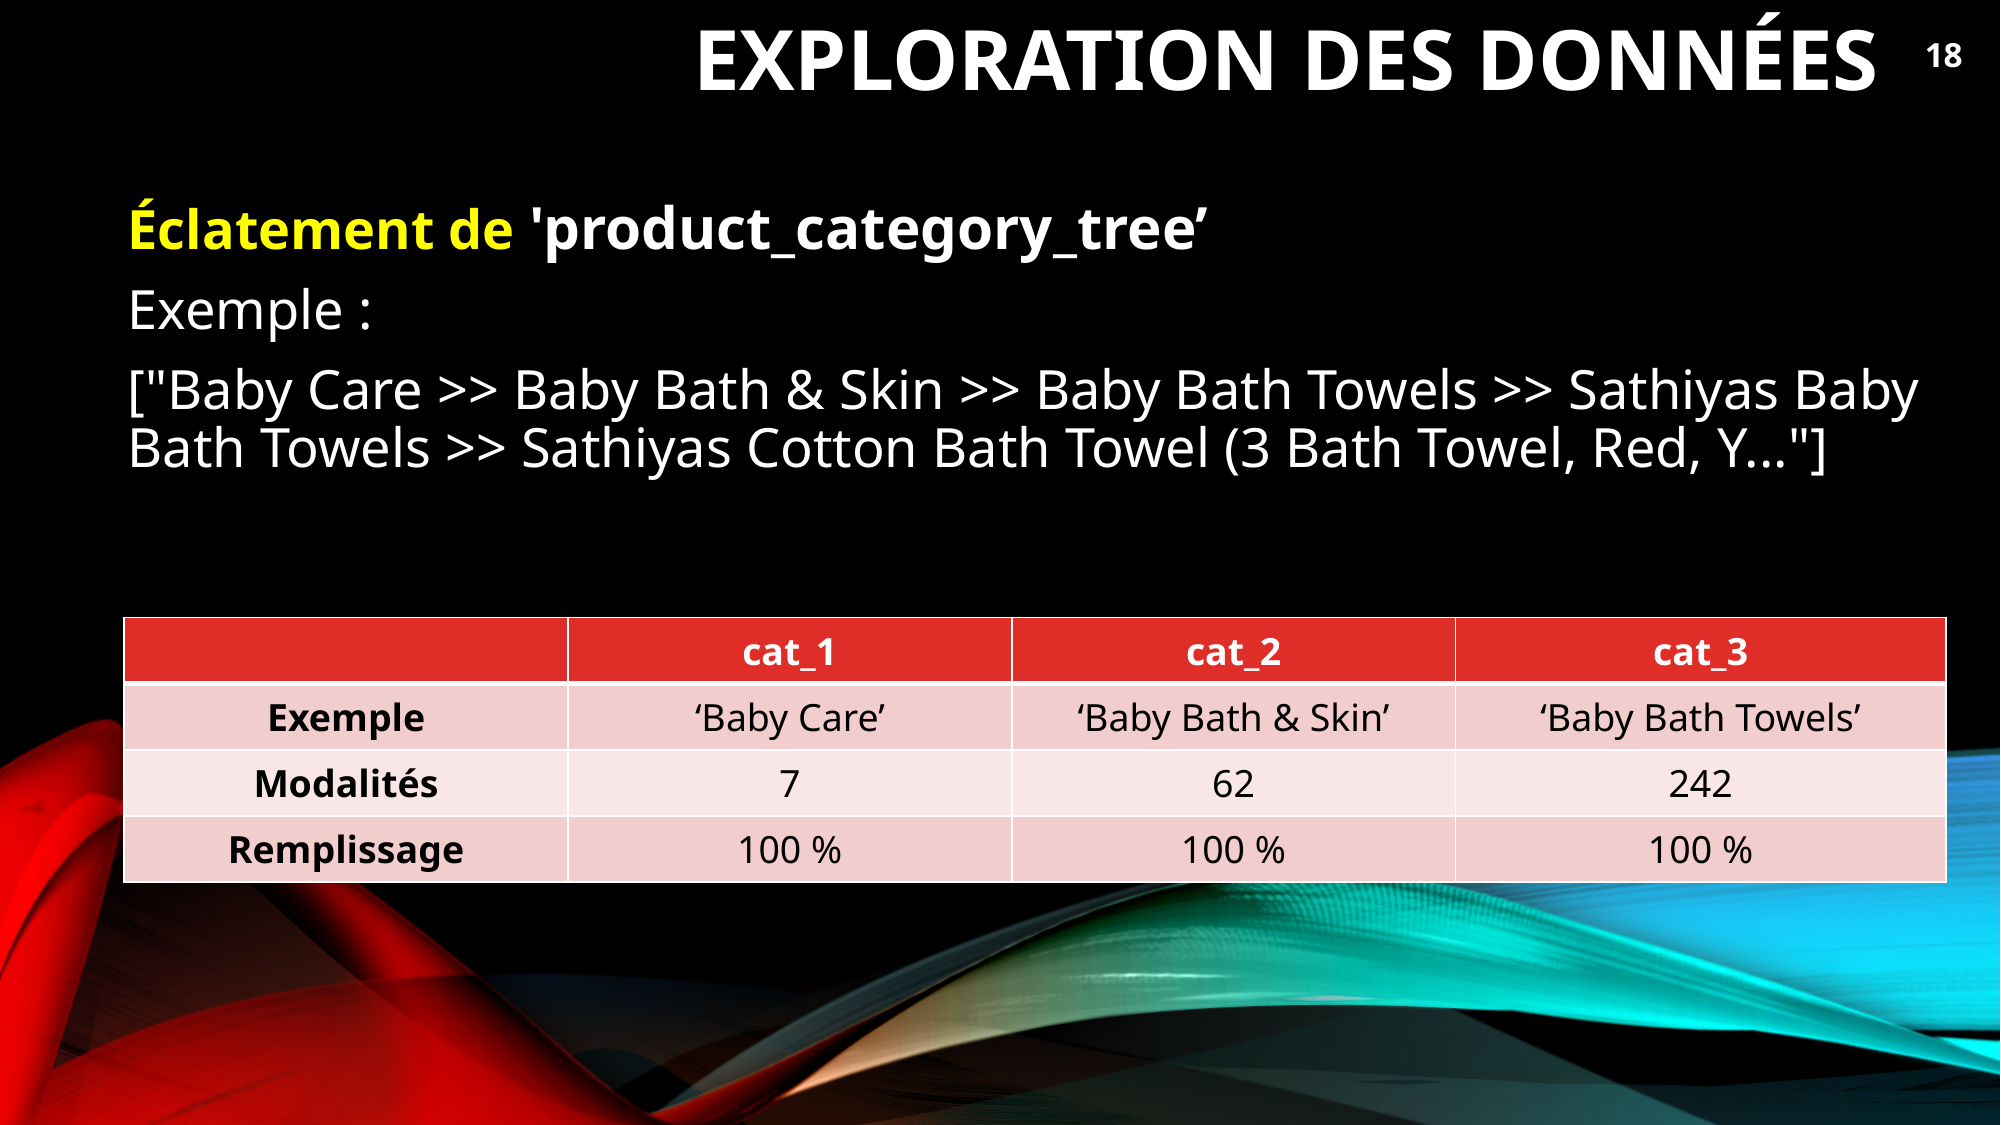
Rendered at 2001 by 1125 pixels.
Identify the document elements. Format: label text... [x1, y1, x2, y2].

table_cell Modalités [125, 751, 567, 815]
table_cell 100 % [569, 817, 1011, 881]
picture [0, 717, 2000, 1125]
table_cell 7 [569, 751, 1011, 815]
table_cell 242 [1456, 751, 1945, 815]
table_cell ‘Baby Bath & Skin’ [1013, 686, 1455, 749]
table_cell Remplissage [125, 817, 567, 881]
table_header cat_3 [1456, 618, 1945, 681]
table_cell ‘Baby Care’ [569, 686, 1011, 749]
list Éclatement de 'product_category_tree’ Exemple : ["Baby Care >> Baby Bath & Skin >> Baby Bath Towels >> Sathiyas Baby Bath Towels >> Sathiyas Cotton Bath Towel (3 Bath Towel, Red, Y..."] [112, 192, 1958, 1098]
table_header cat_2 [1013, 618, 1455, 681]
table_cell 62 [1013, 751, 1455, 815]
table_header [125, 618, 567, 681]
title Exploration des données [358, 0, 1895, 116]
table_cell 100 % [1456, 817, 1945, 881]
table_cell Exemple [125, 686, 567, 749]
table_cell 100 % [1013, 817, 1455, 881]
table_header cat_1 [569, 618, 1011, 681]
slide_number 18 [1872, 27, 1978, 88]
table_cell ‘Baby Bath Towels’ [1456, 686, 1945, 749]
